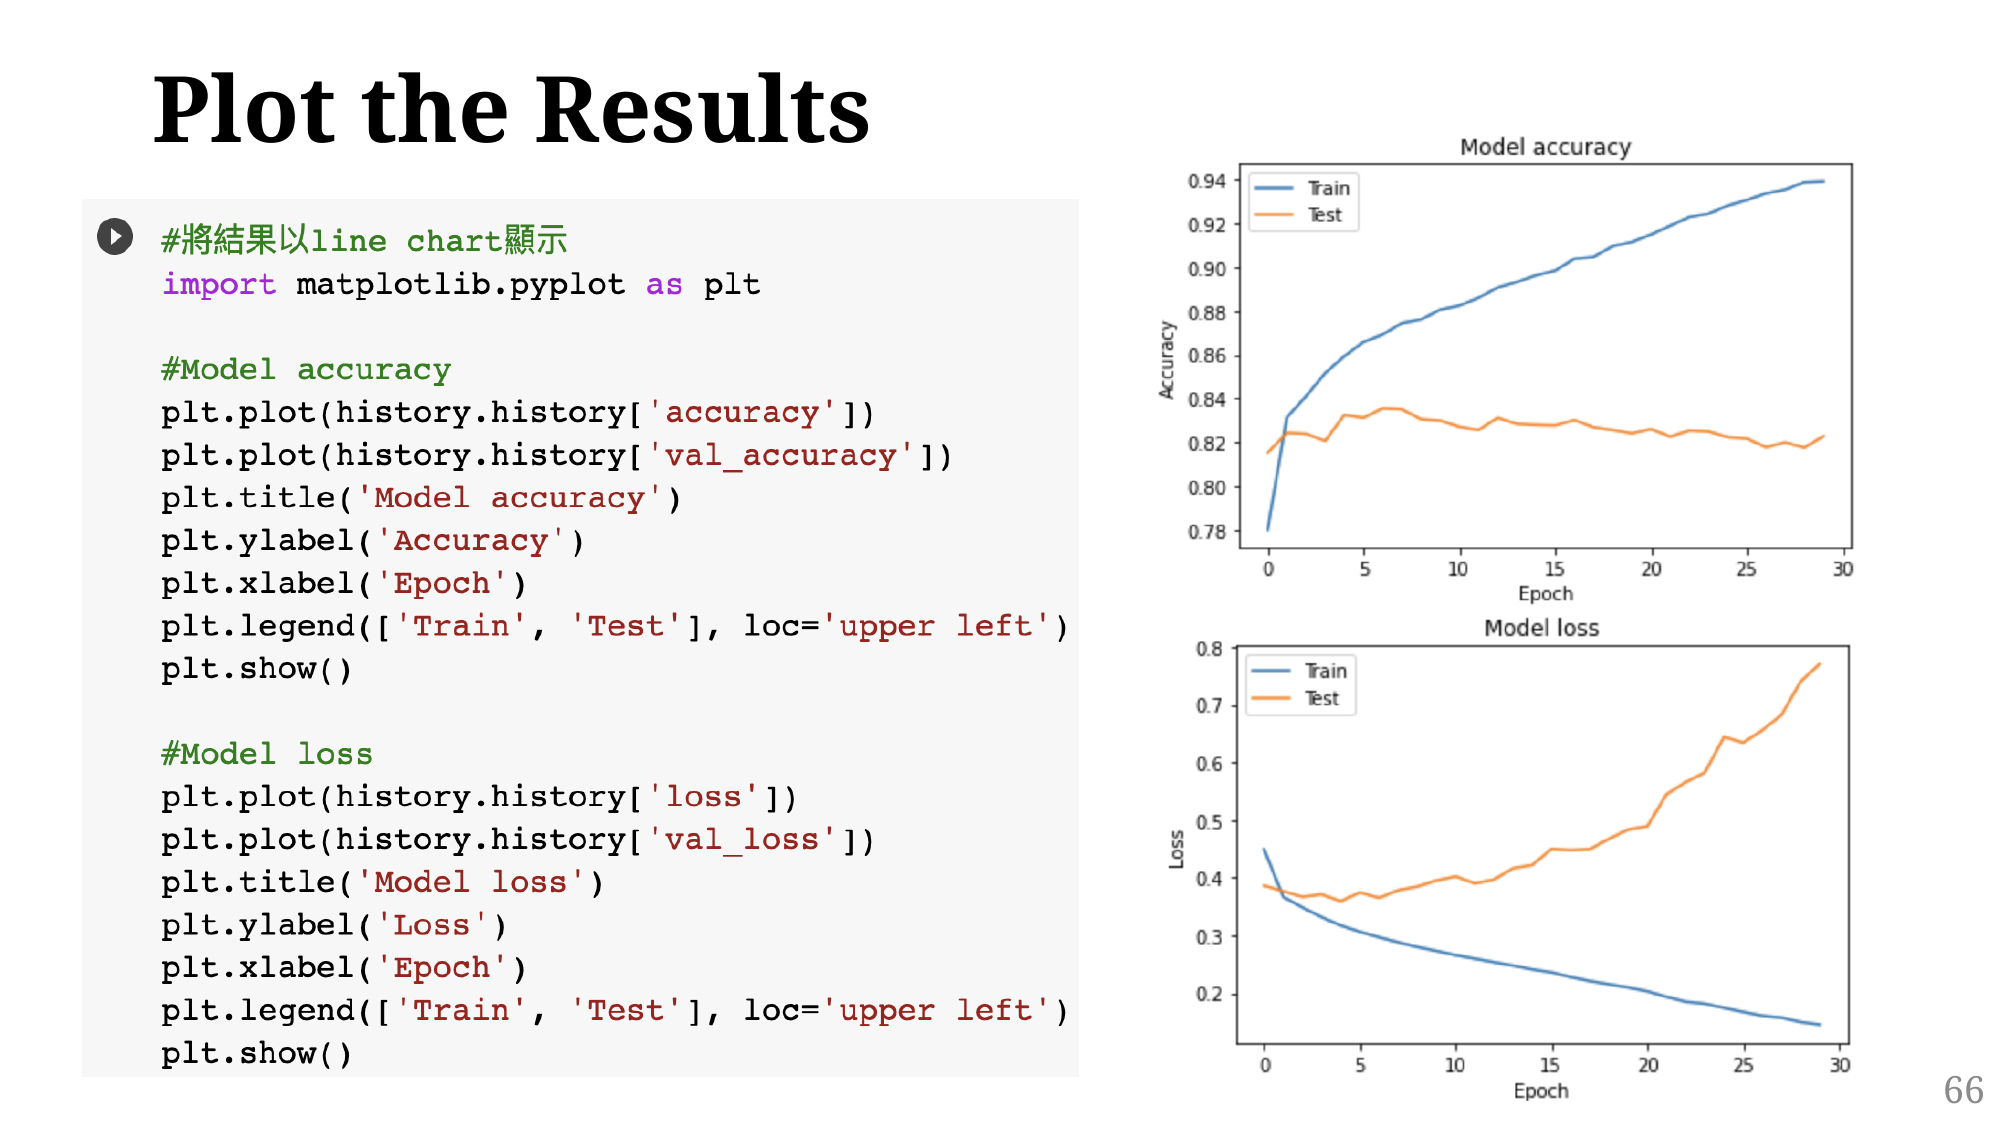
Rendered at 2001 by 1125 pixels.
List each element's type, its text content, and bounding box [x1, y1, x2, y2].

picture [1151, 133, 1865, 607]
title Plot the Results [137, 34, 1863, 191]
slide_number 66 [1843, 1061, 2000, 1122]
picture [1159, 610, 1873, 1101]
picture [82, 195, 1079, 1077]
